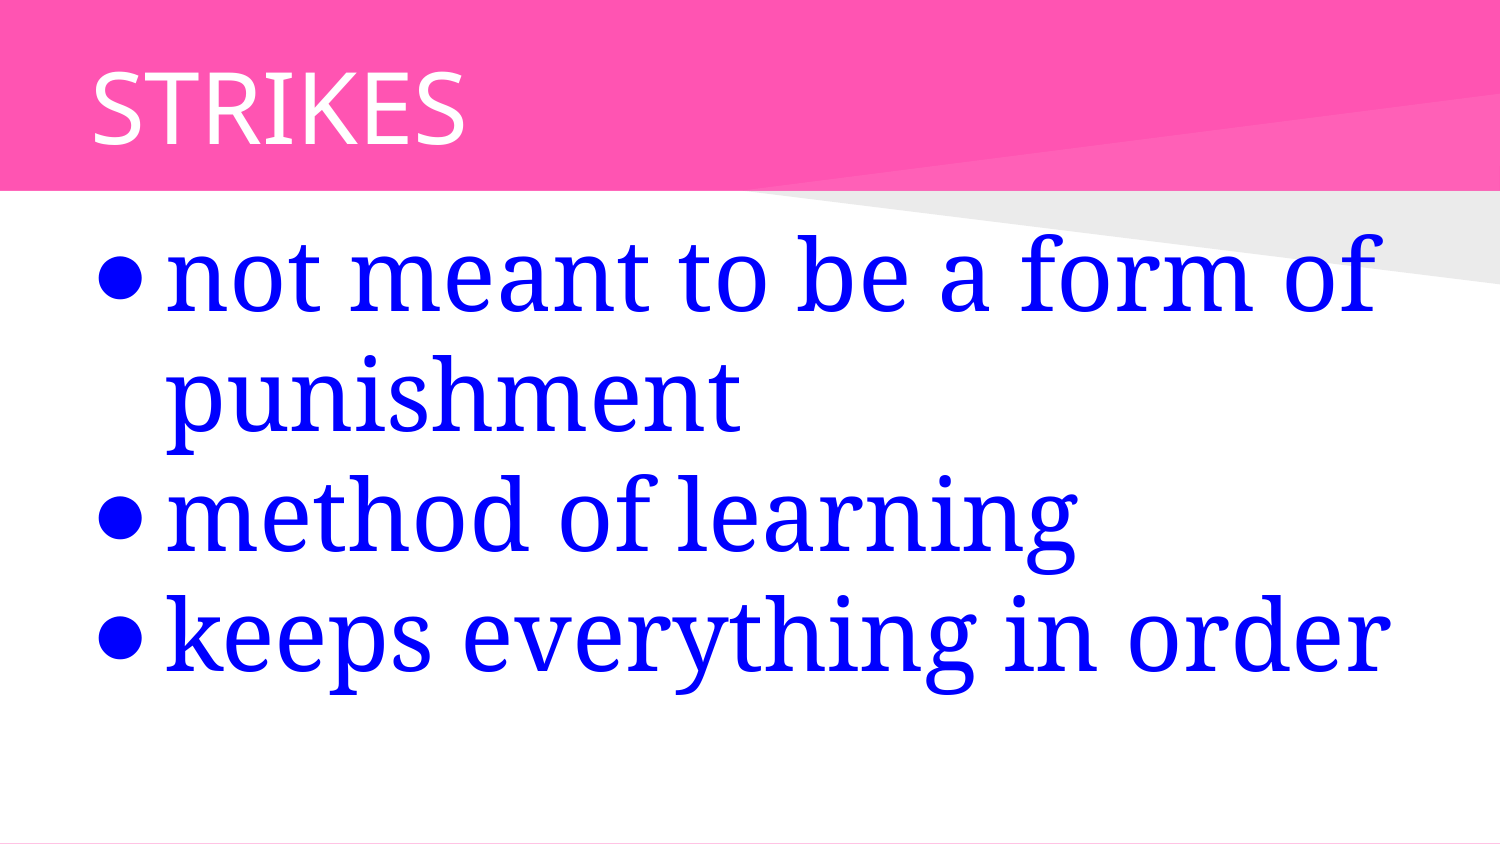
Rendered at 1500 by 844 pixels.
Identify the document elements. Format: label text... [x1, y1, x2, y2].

title STRIKES [75, 33, 1425, 175]
list not meant to be a form of punishment method of learning keeps everything in order [75, 196, 1425, 808]
